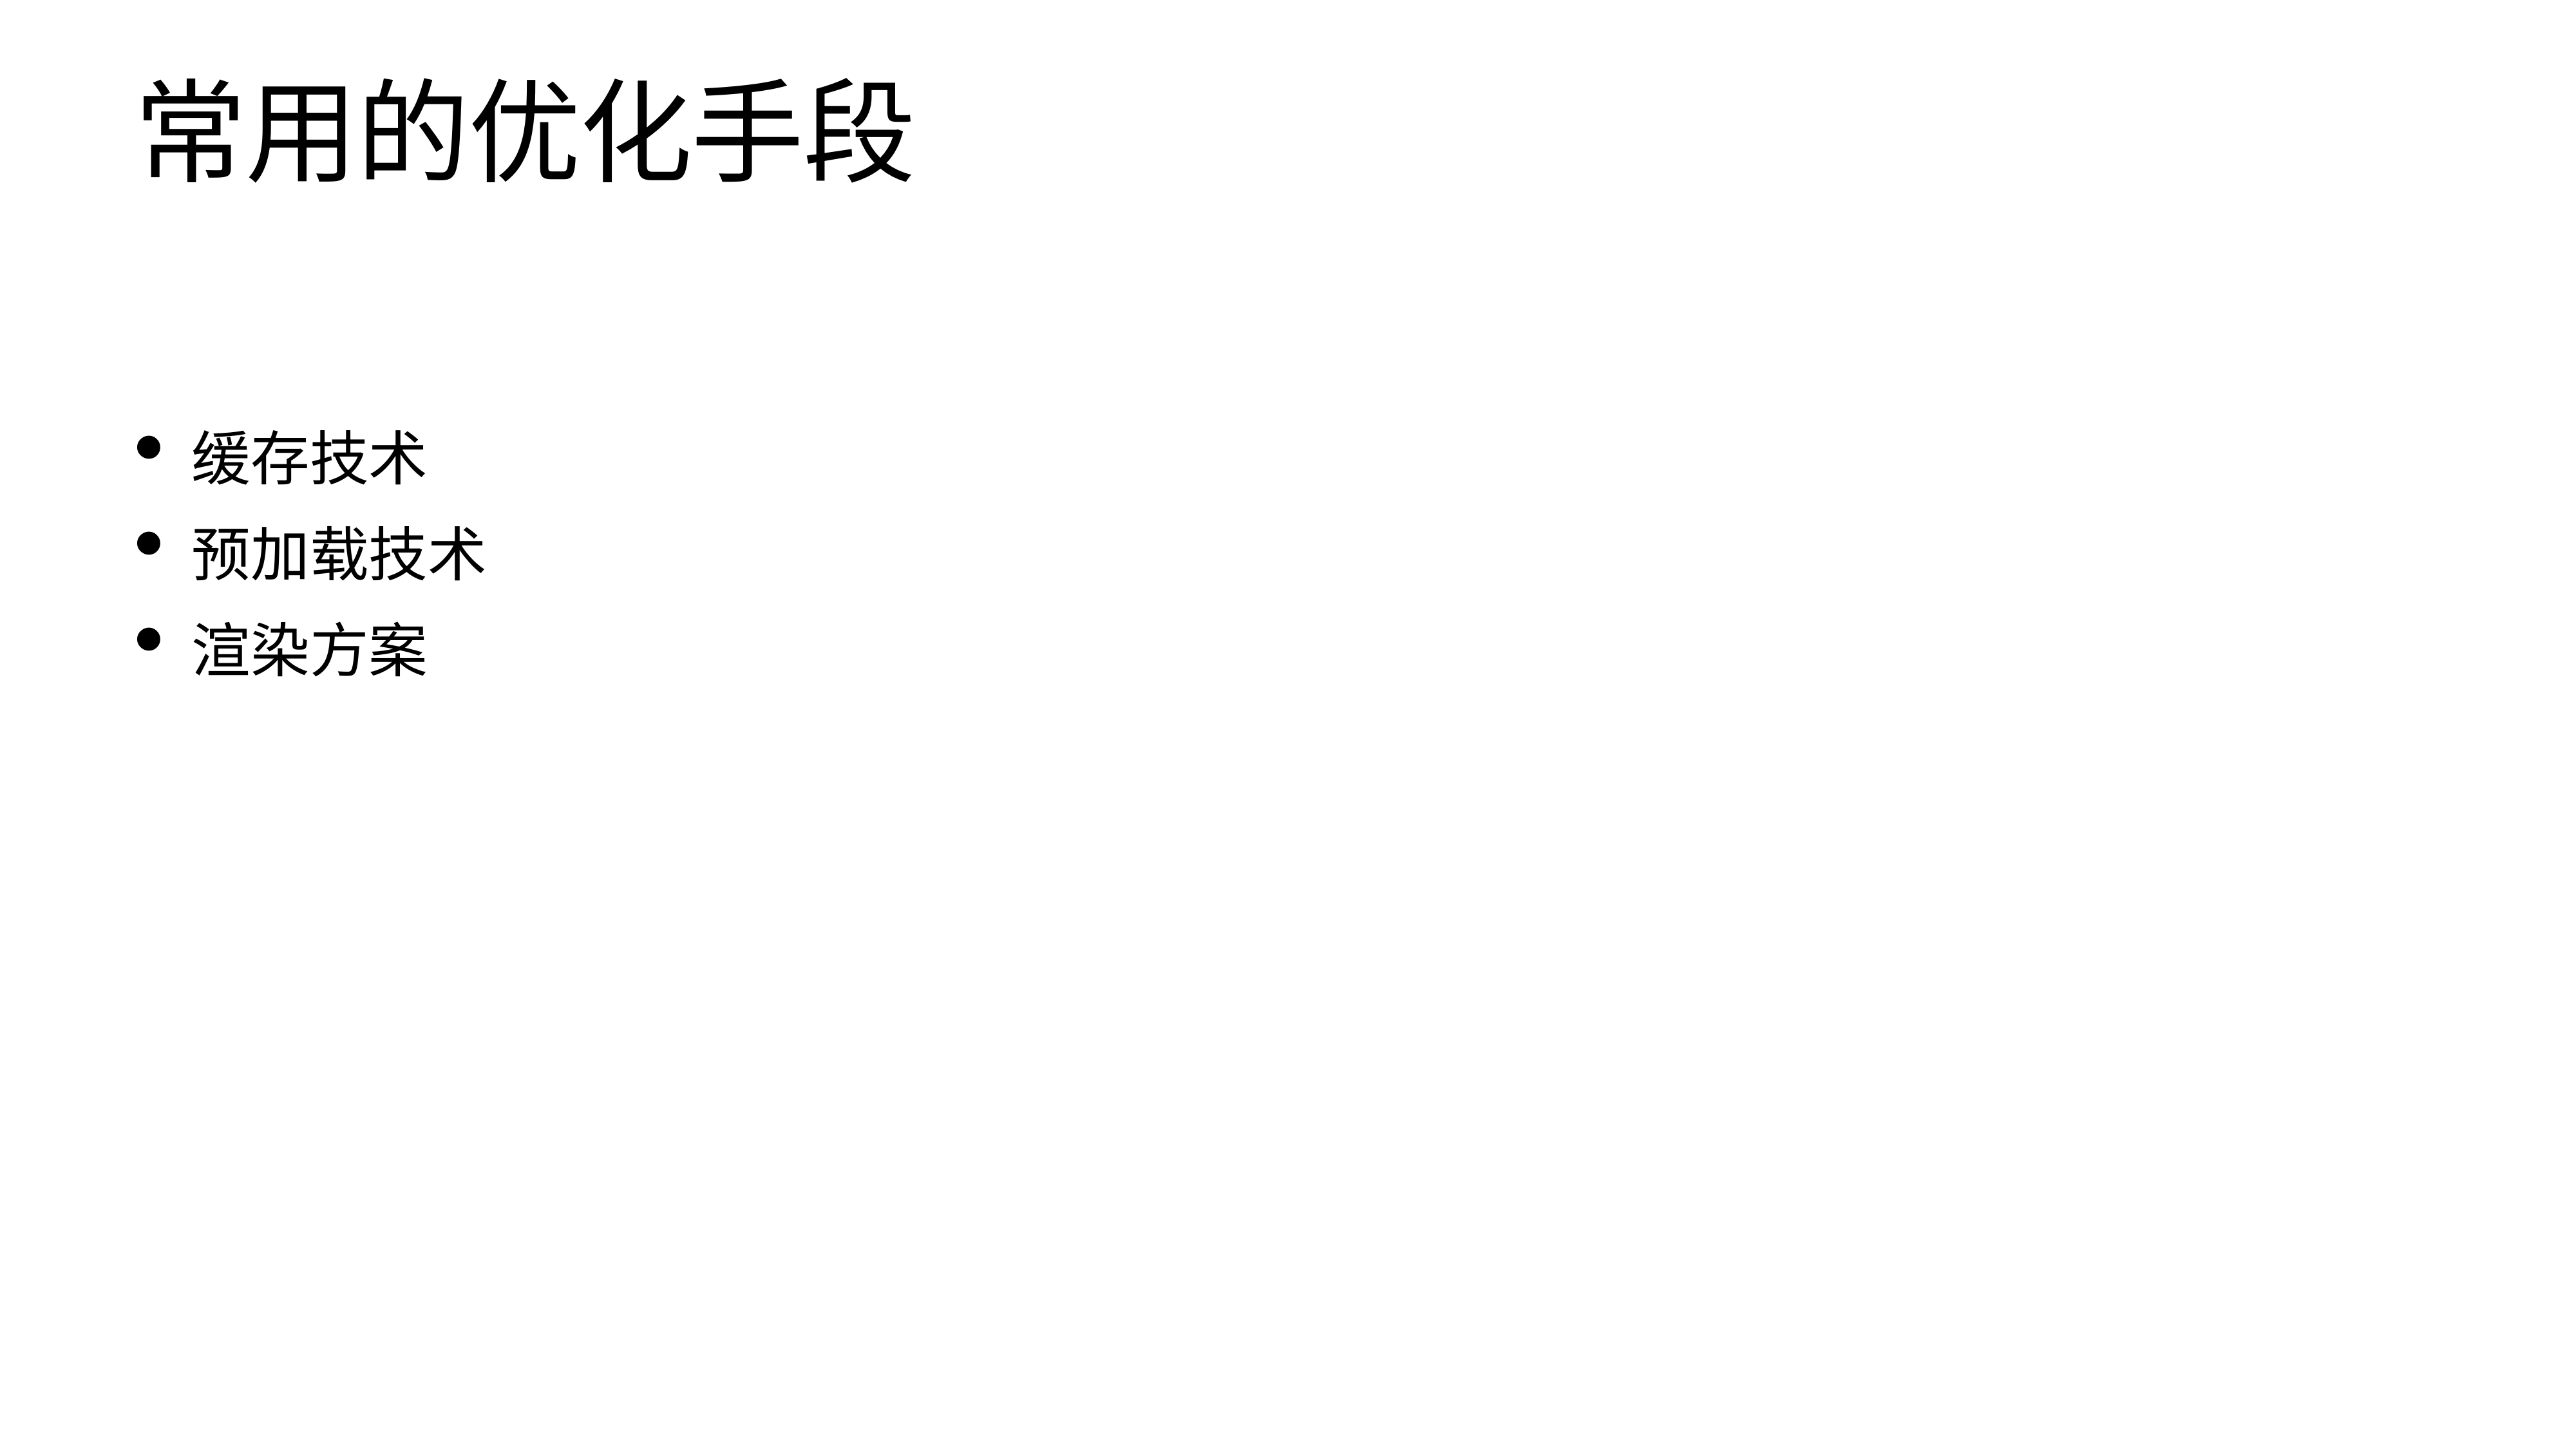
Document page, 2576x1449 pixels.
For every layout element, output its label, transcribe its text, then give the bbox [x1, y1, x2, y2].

title 常用的优化手段 [128, 81, 2448, 265]
list 缓存技术 预加载技术 渲染方案 [128, 423, 2448, 1321]
